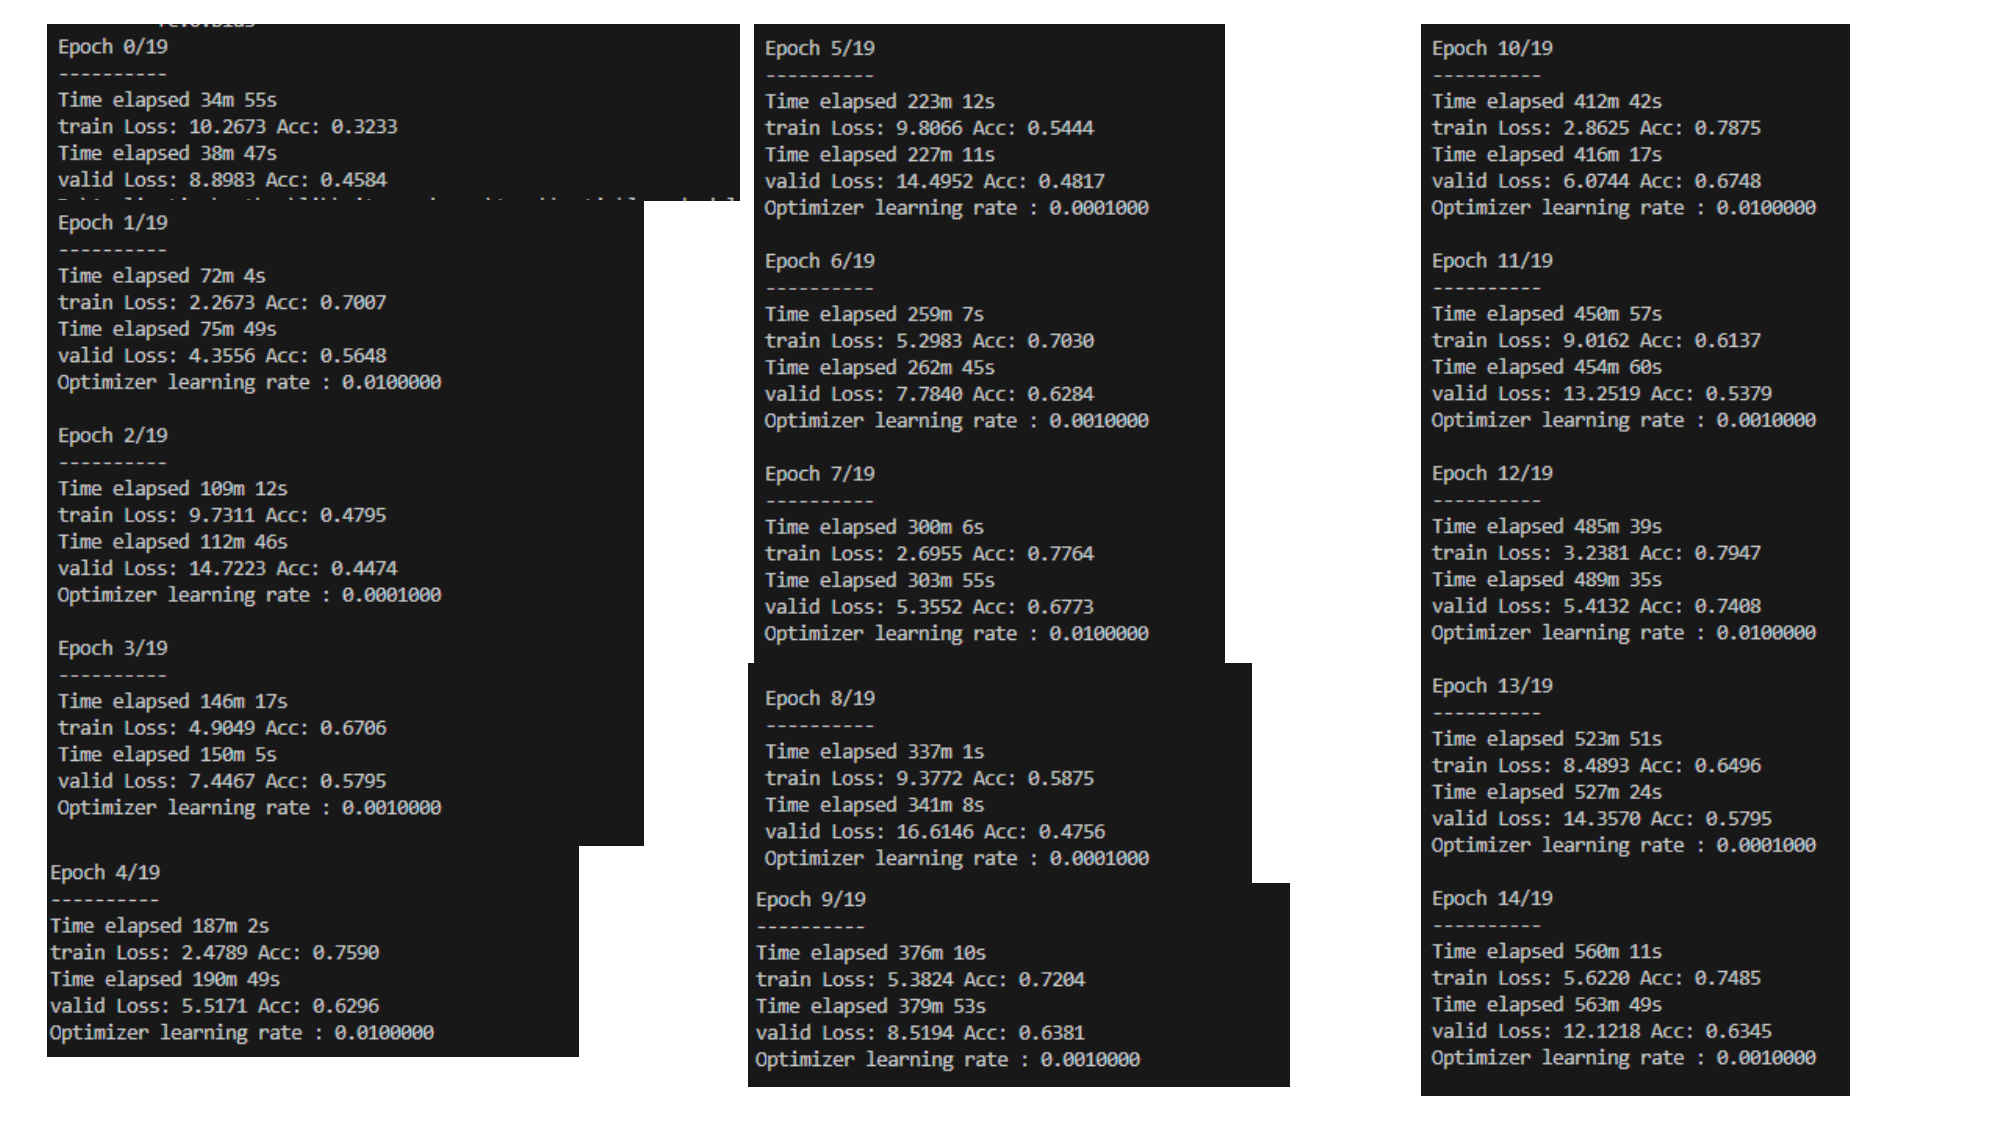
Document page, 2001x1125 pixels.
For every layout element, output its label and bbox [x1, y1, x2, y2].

picture [748, 24, 1290, 1087]
picture [1421, 24, 1850, 1096]
picture [47, 24, 740, 1057]
